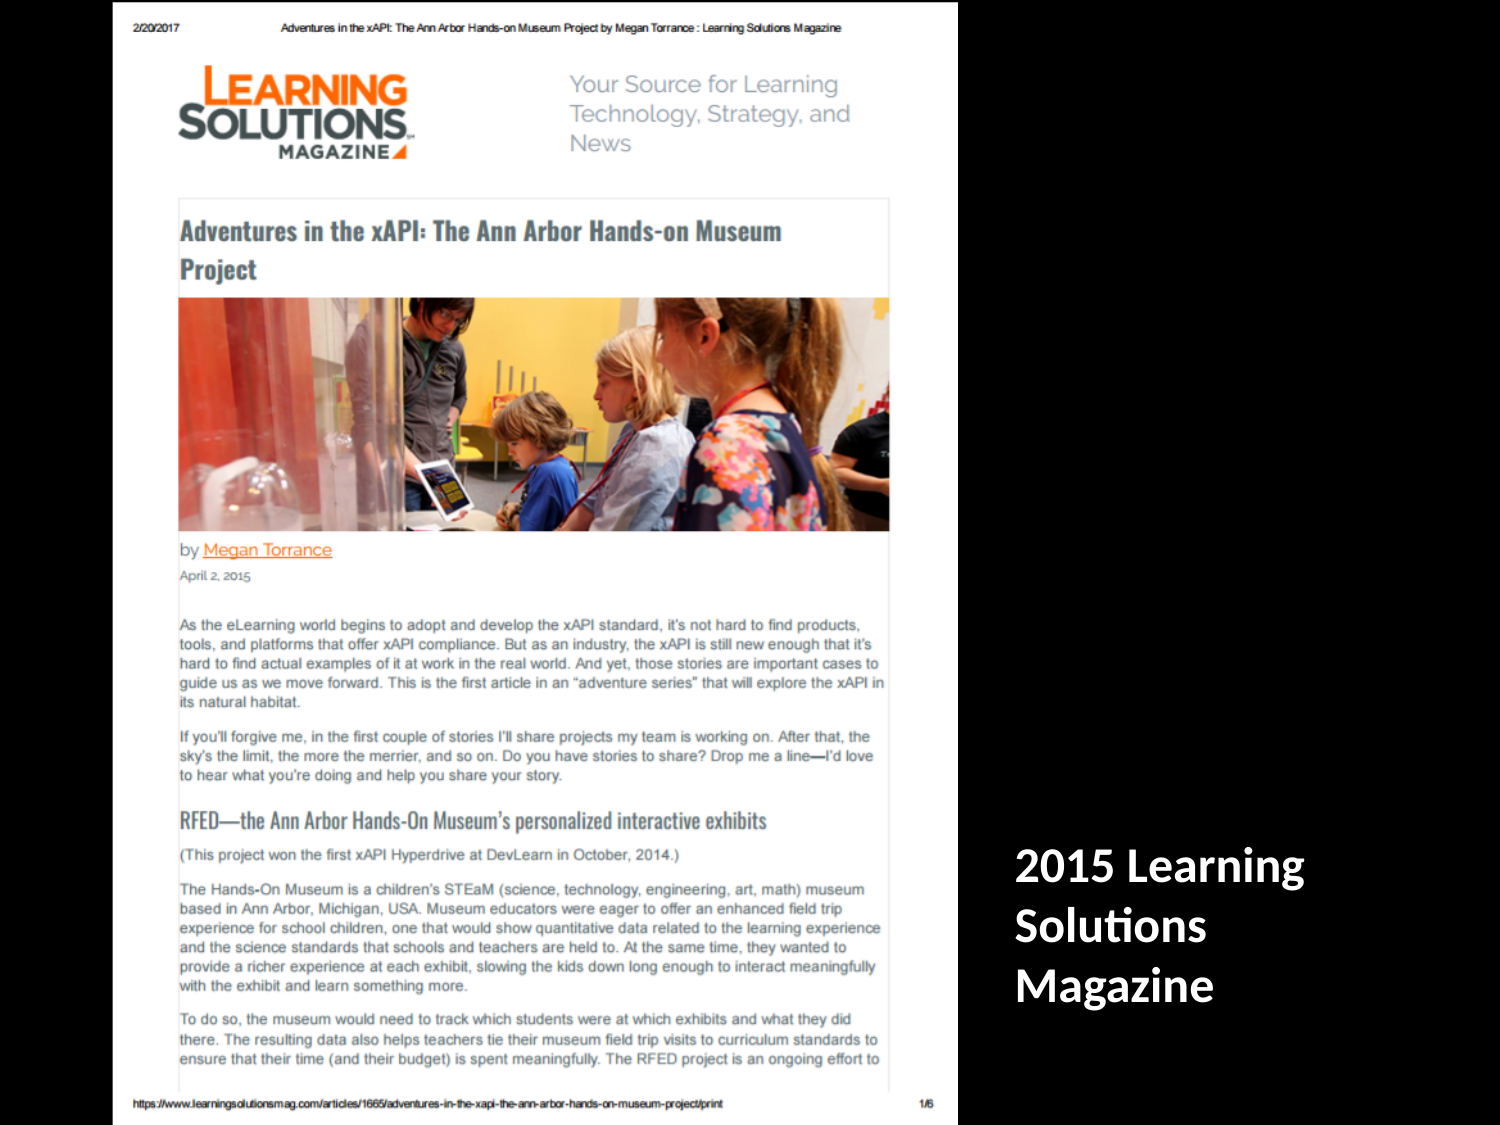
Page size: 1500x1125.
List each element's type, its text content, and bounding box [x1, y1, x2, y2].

picture [112, 2, 959, 1125]
text_box 2015 Learning Solutions Magazine [999, 824, 1430, 1020]
